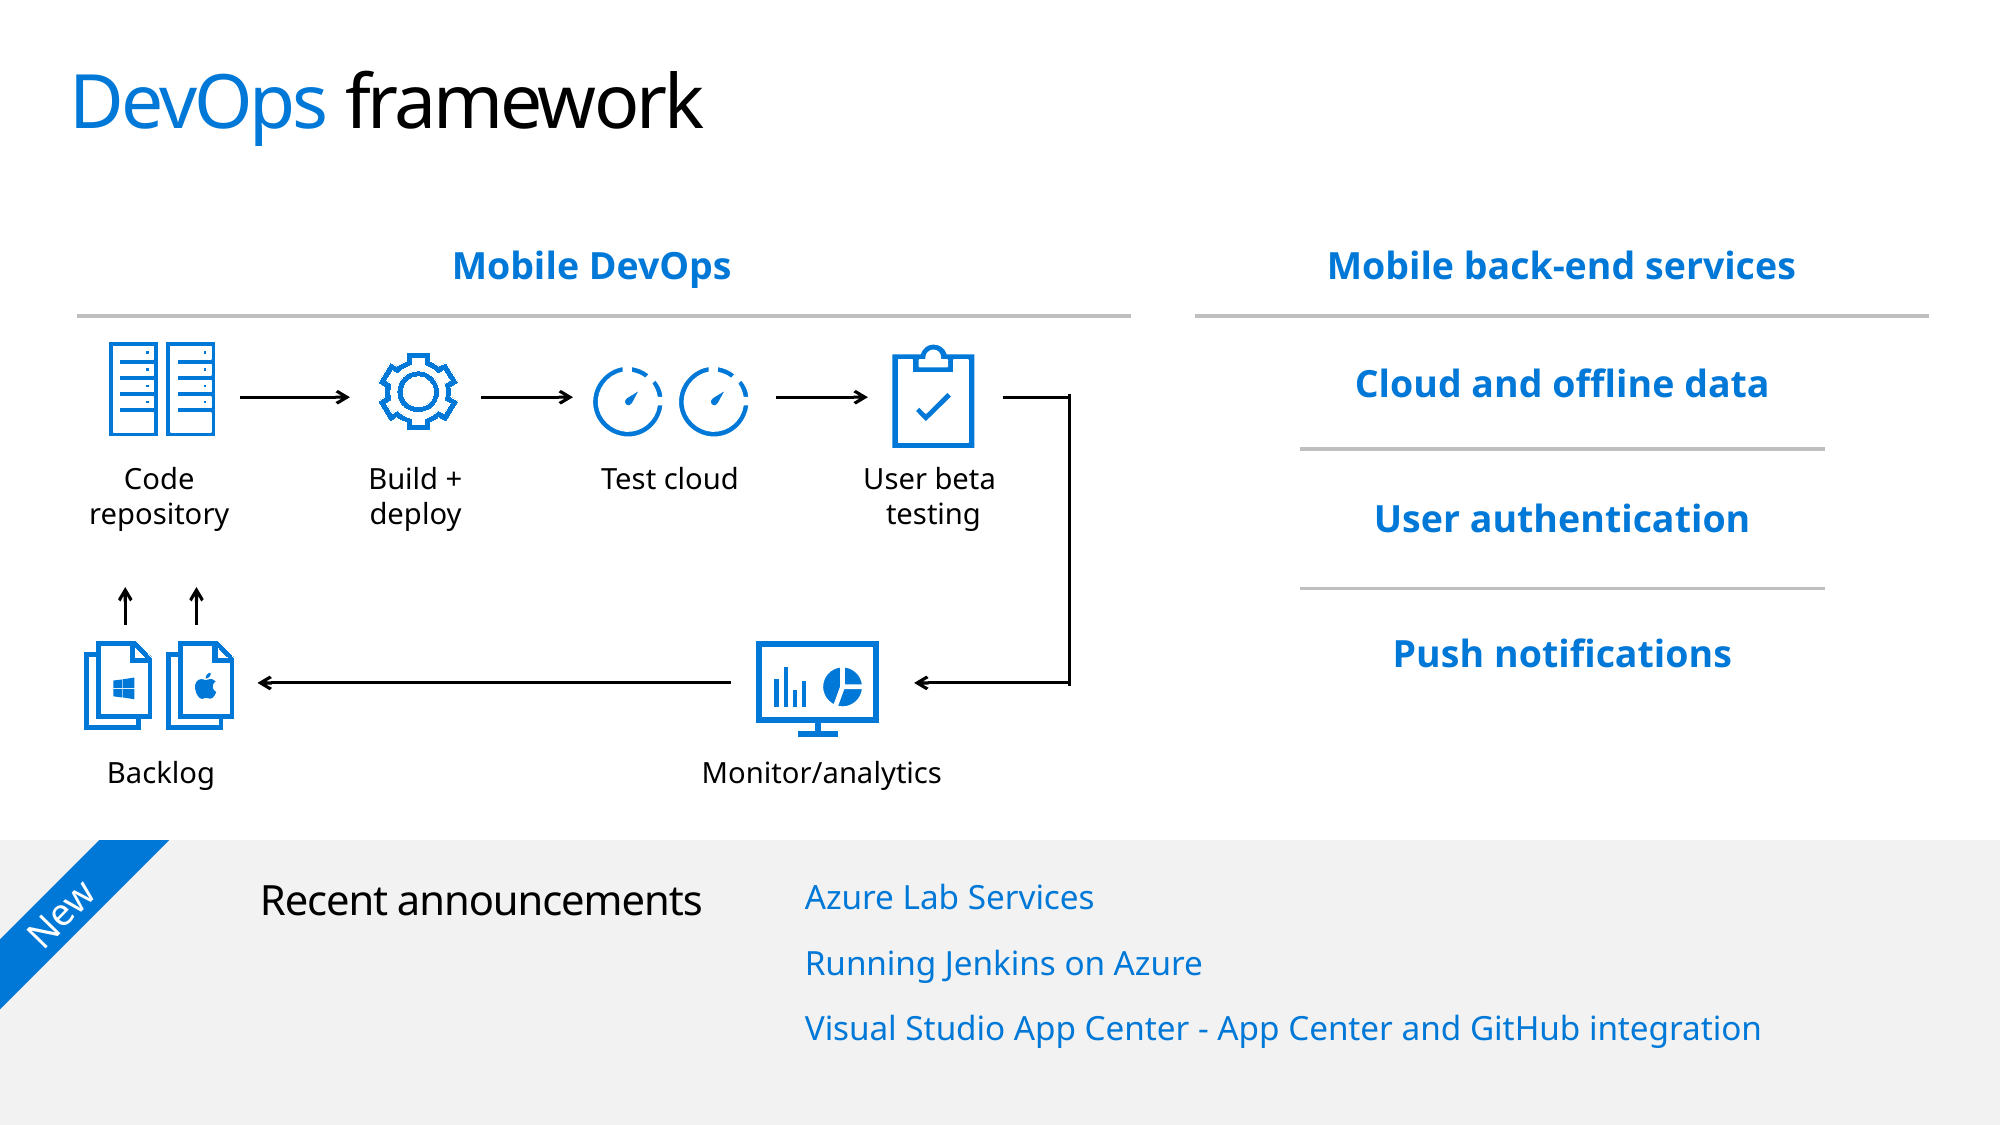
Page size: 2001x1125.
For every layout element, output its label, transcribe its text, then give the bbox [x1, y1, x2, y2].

text_box [83, 640, 153, 731]
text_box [193, 672, 217, 700]
title DevOps framework [69, 36, 1930, 161]
text_box Code repository [52, 445, 267, 546]
text_box [165, 640, 235, 731]
text_box Cloud and offline data User authentication Push notifications [1231, 336, 1894, 699]
text_box Build + deploy [308, 445, 523, 546]
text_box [113, 677, 135, 700]
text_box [891, 343, 976, 450]
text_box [755, 640, 881, 738]
text_box Test cloud [563, 445, 777, 511]
text_box Mobile DevOps [335, 226, 849, 308]
text_box Mobile back-end services [1194, 226, 1929, 308]
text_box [107, 340, 217, 438]
text_box Backlog [54, 739, 268, 805]
text_box Monitor/analytics [675, 739, 968, 805]
text_box [377, 352, 459, 431]
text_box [591, 366, 750, 438]
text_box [0, 839, 2000, 1125]
text_box User beta testing [826, 445, 1041, 546]
